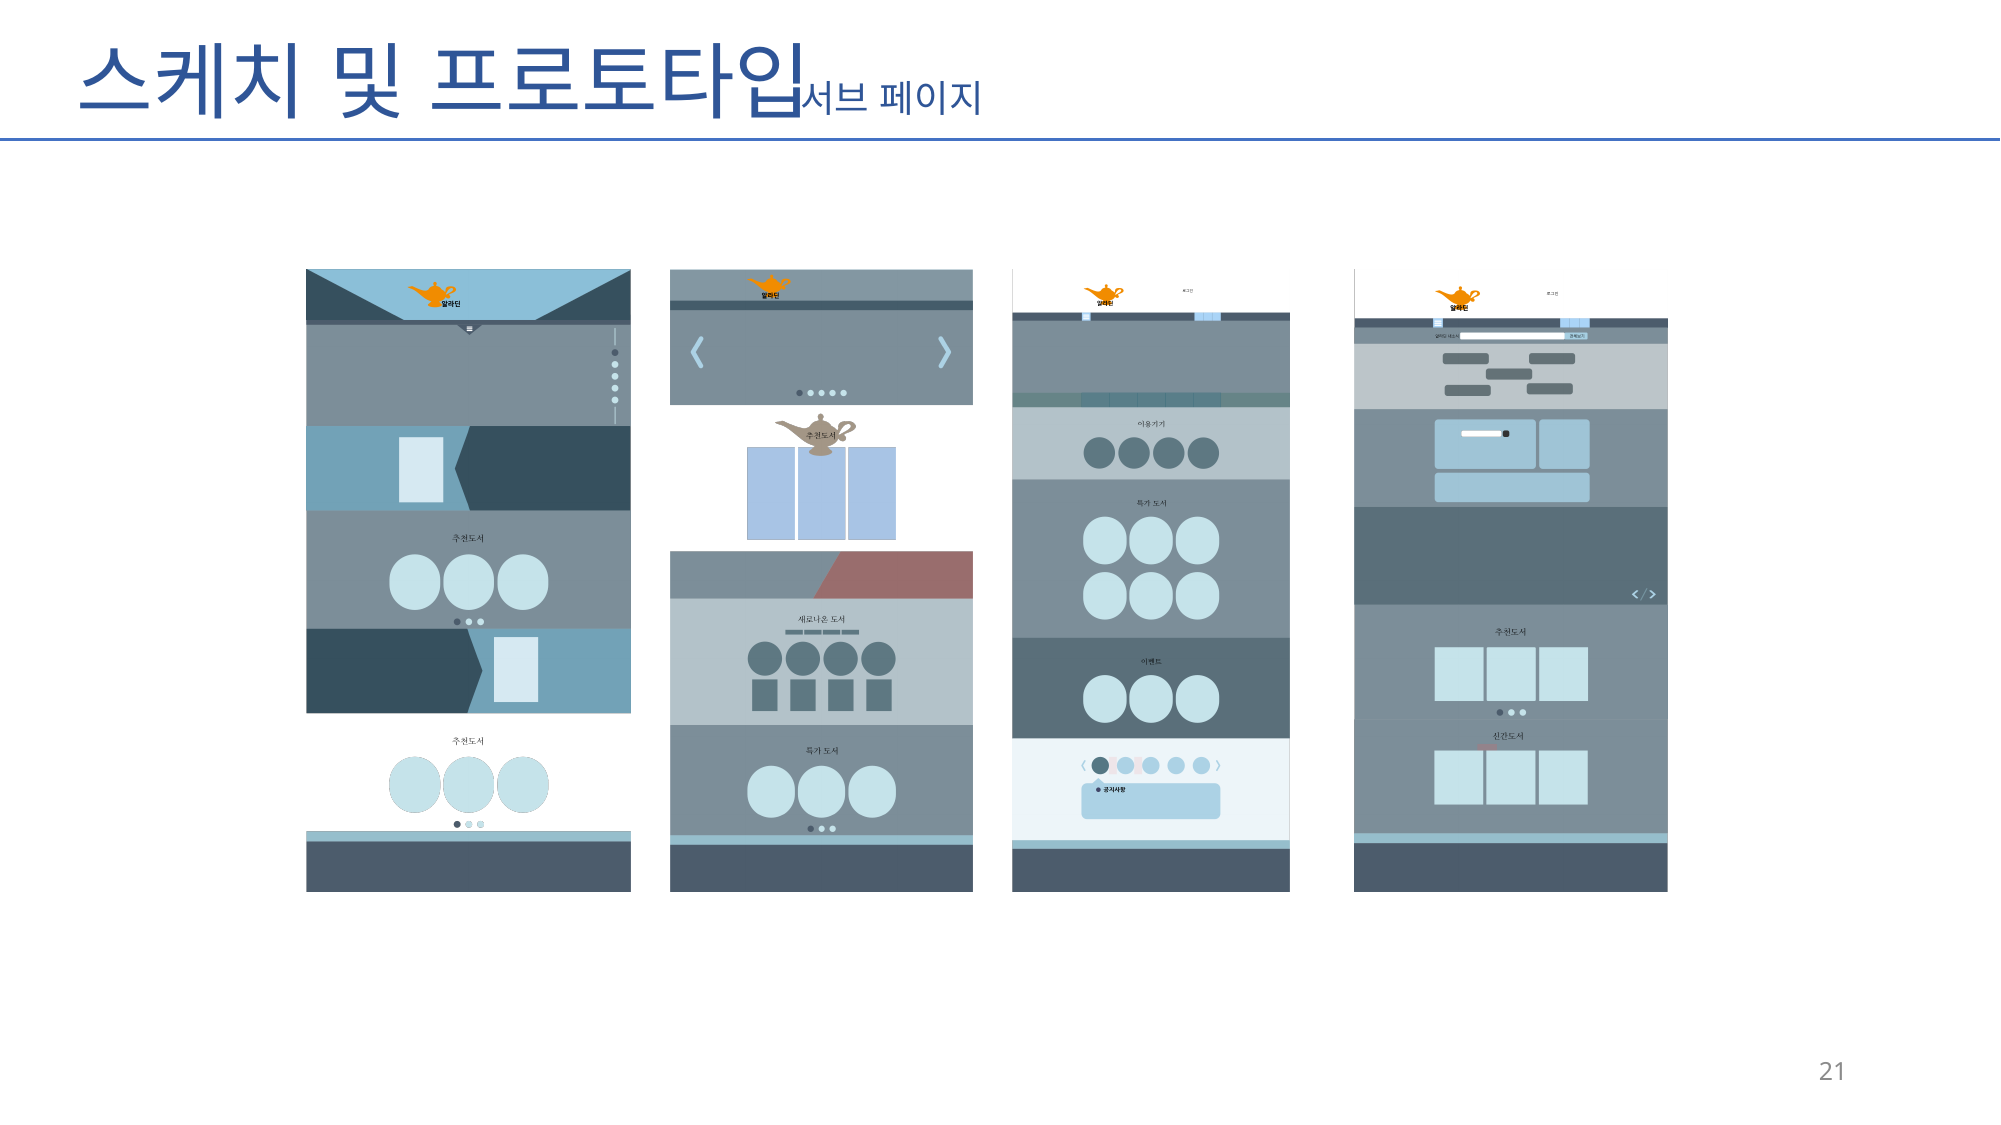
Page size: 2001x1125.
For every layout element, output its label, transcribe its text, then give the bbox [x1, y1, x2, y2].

text_box 스케치 및 프로토타입 [61, 33, 827, 138]
picture [1012, 269, 1290, 892]
picture [306, 269, 631, 892]
slide_number 21 [1412, 1042, 1863, 1103]
picture [670, 269, 973, 892]
picture [1354, 269, 1668, 892]
text_box 서브 페이지 [785, 67, 1786, 128]
